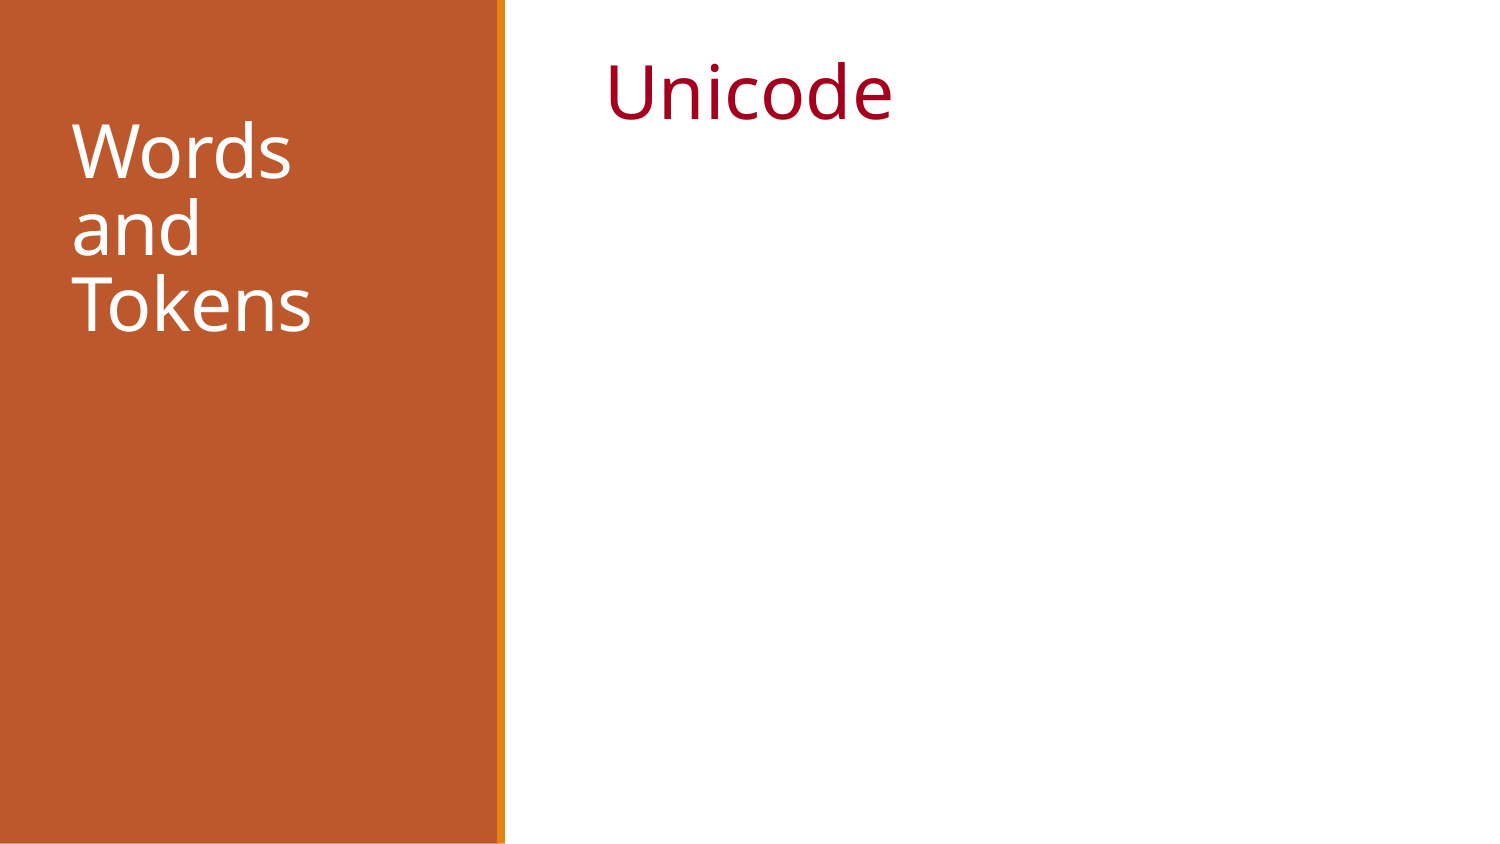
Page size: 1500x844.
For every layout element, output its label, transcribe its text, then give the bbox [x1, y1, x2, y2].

list Unicode [587, 46, 1410, 287]
title Words and Tokens [56, 73, 451, 355]
